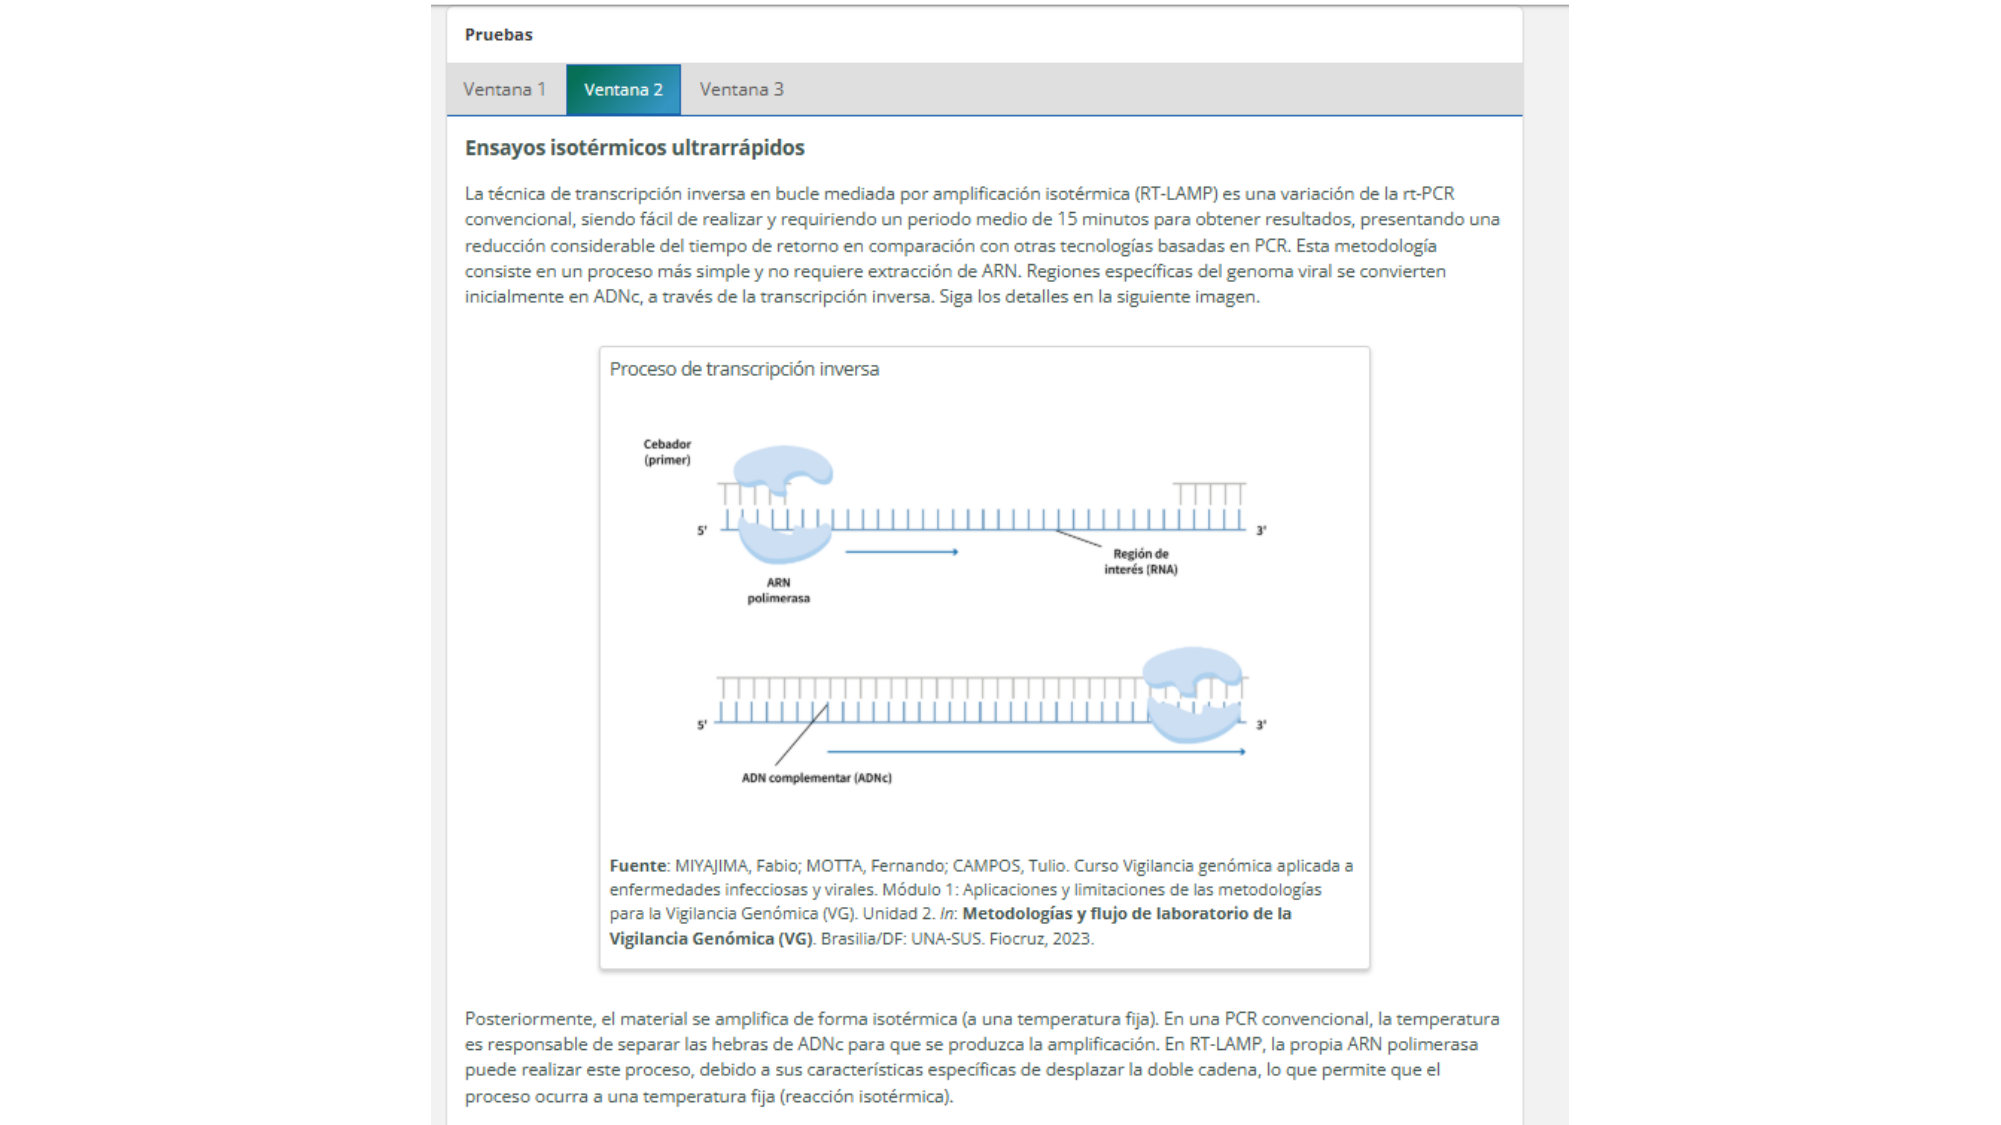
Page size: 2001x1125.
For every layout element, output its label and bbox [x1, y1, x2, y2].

picture [430, 0, 1569, 1125]
